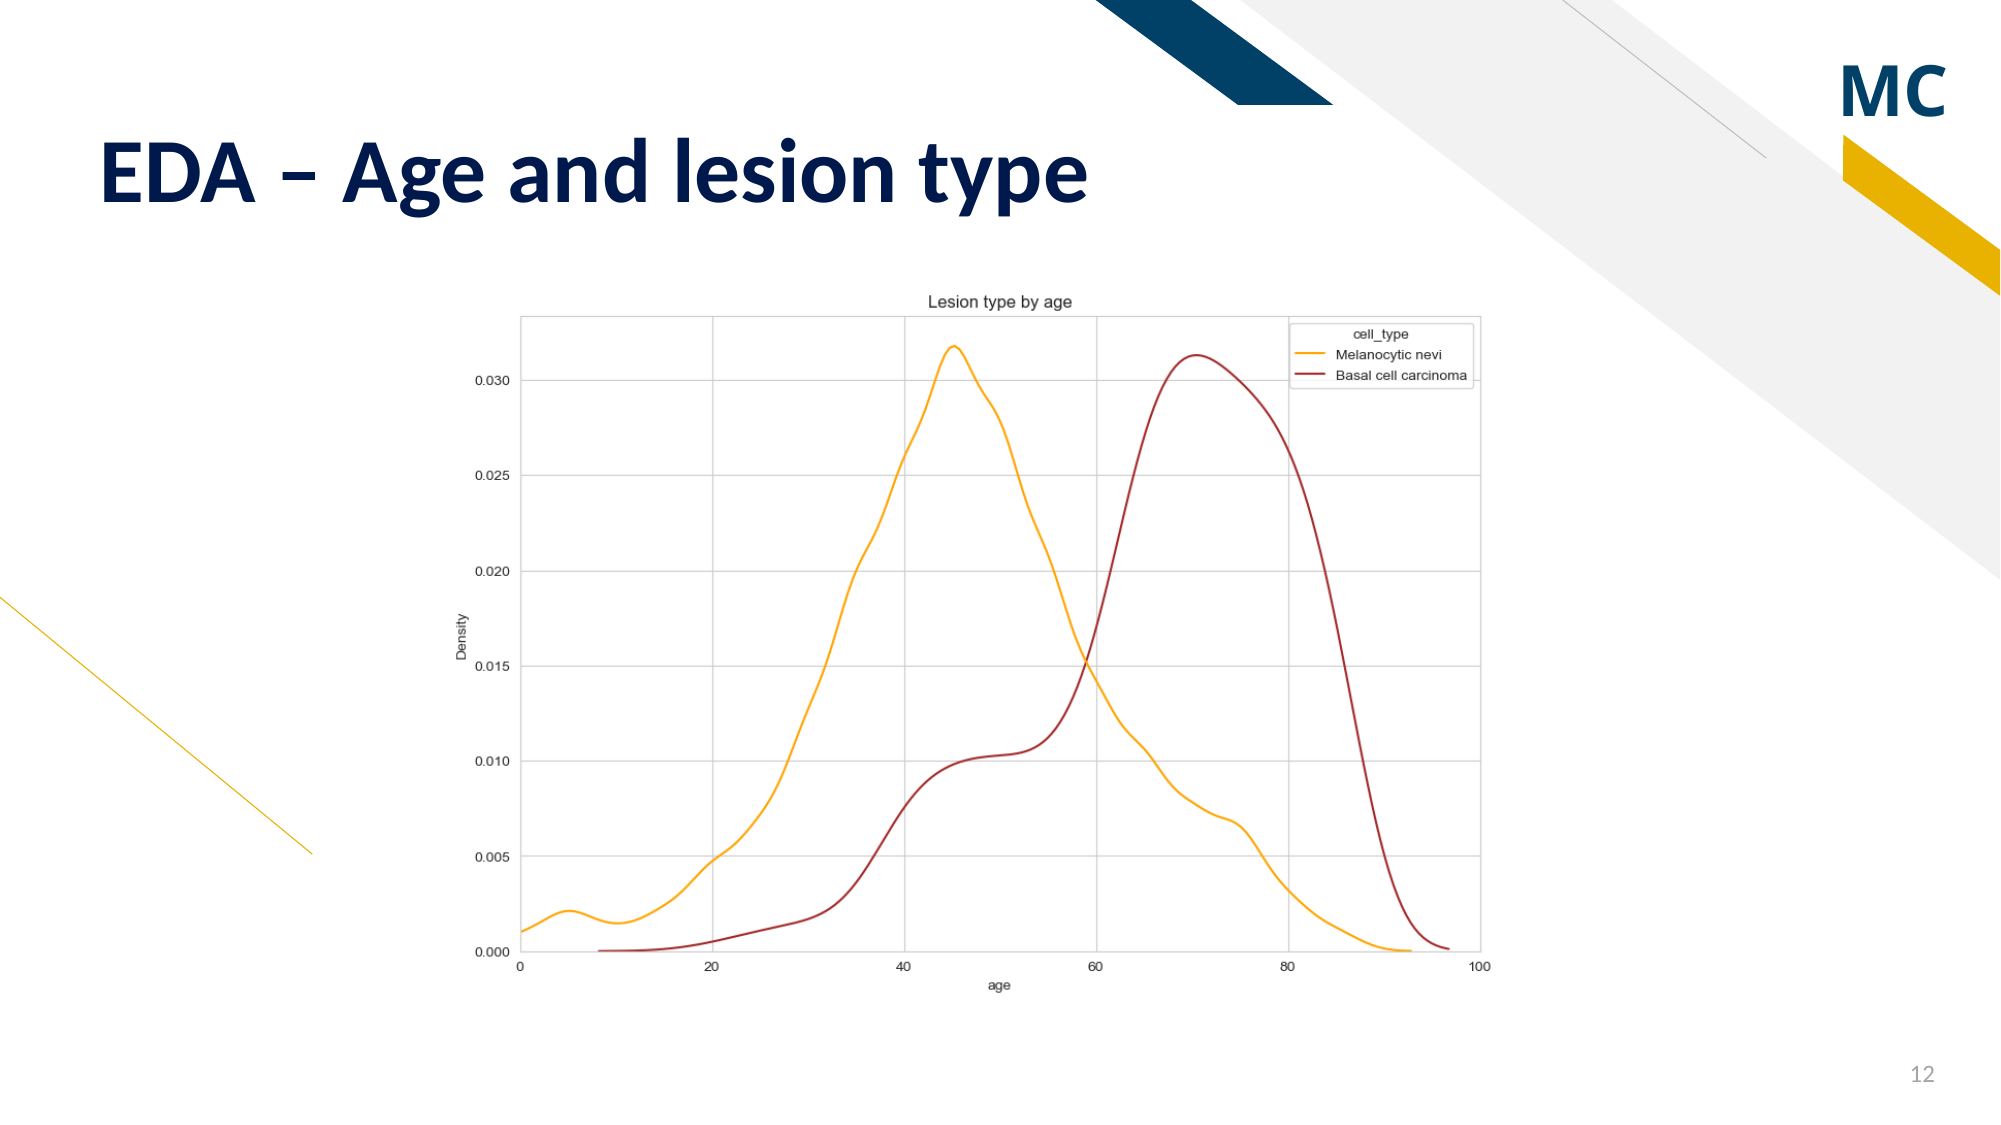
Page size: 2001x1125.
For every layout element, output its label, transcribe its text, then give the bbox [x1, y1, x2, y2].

title EDA – Age and lesion type [85, 34, 1453, 223]
picture [445, 285, 1502, 1002]
slide_number 12 [1828, 1042, 1950, 1103]
